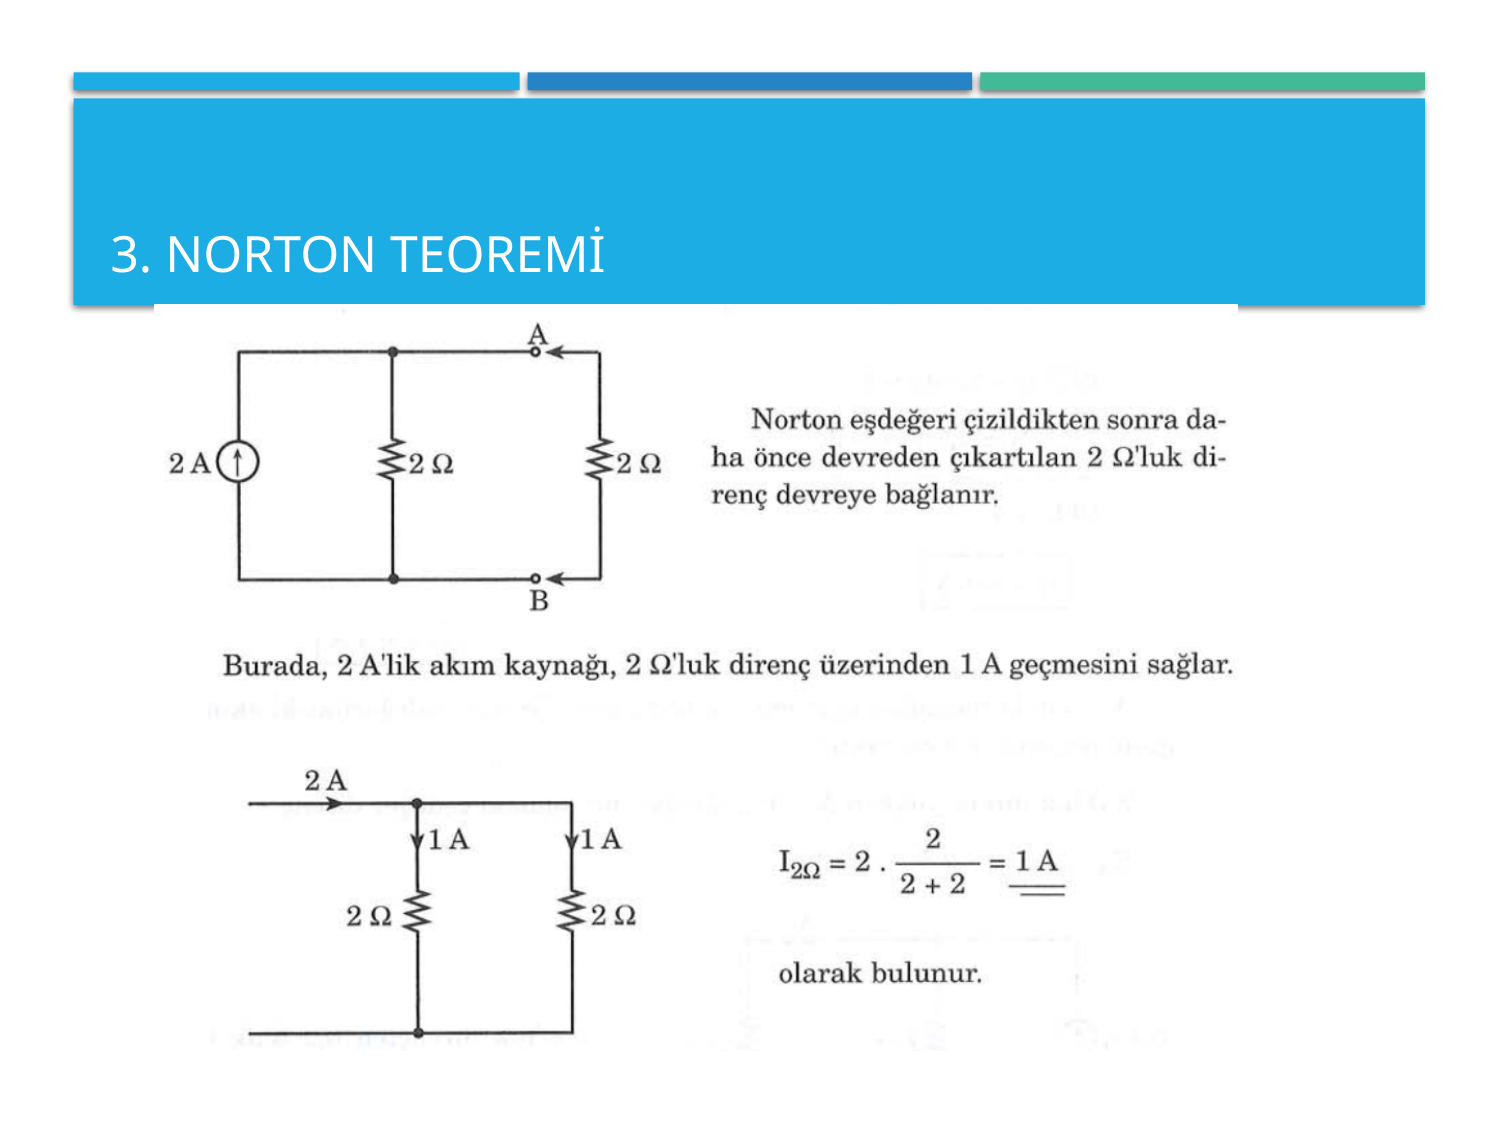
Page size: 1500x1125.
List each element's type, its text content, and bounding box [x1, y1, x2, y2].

title 3. NORTON teoremi [95, 112, 1406, 291]
picture [153, 303, 1239, 626]
picture [207, 637, 1249, 1051]
